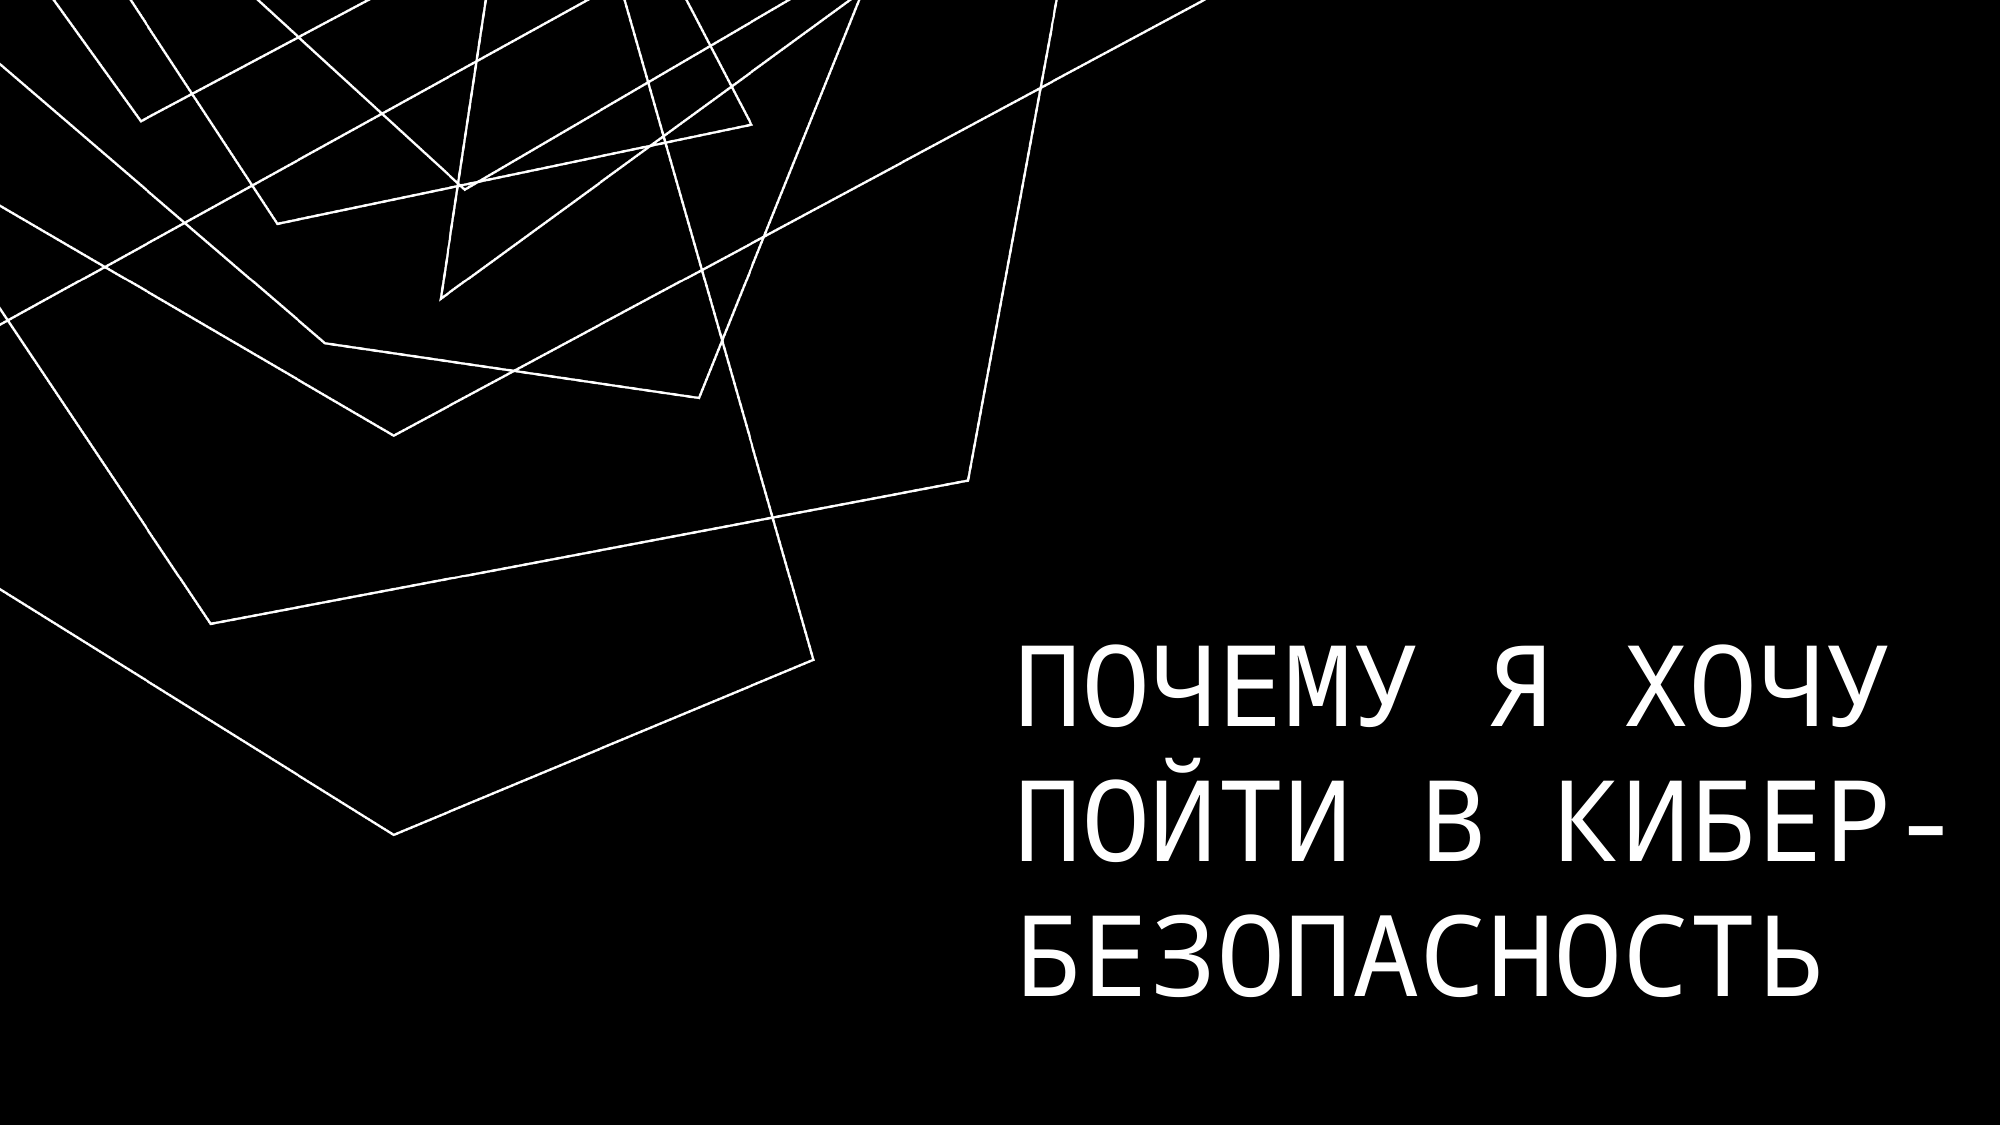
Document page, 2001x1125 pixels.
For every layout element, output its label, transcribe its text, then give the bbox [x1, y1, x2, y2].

picture [0, 0, 1356, 873]
text_box ПОЧЕМУ Я ХОЧУ ПОЙТИ В КИБЕР-БЕЗОПАСНОСТЬ [999, 606, 2000, 1027]
